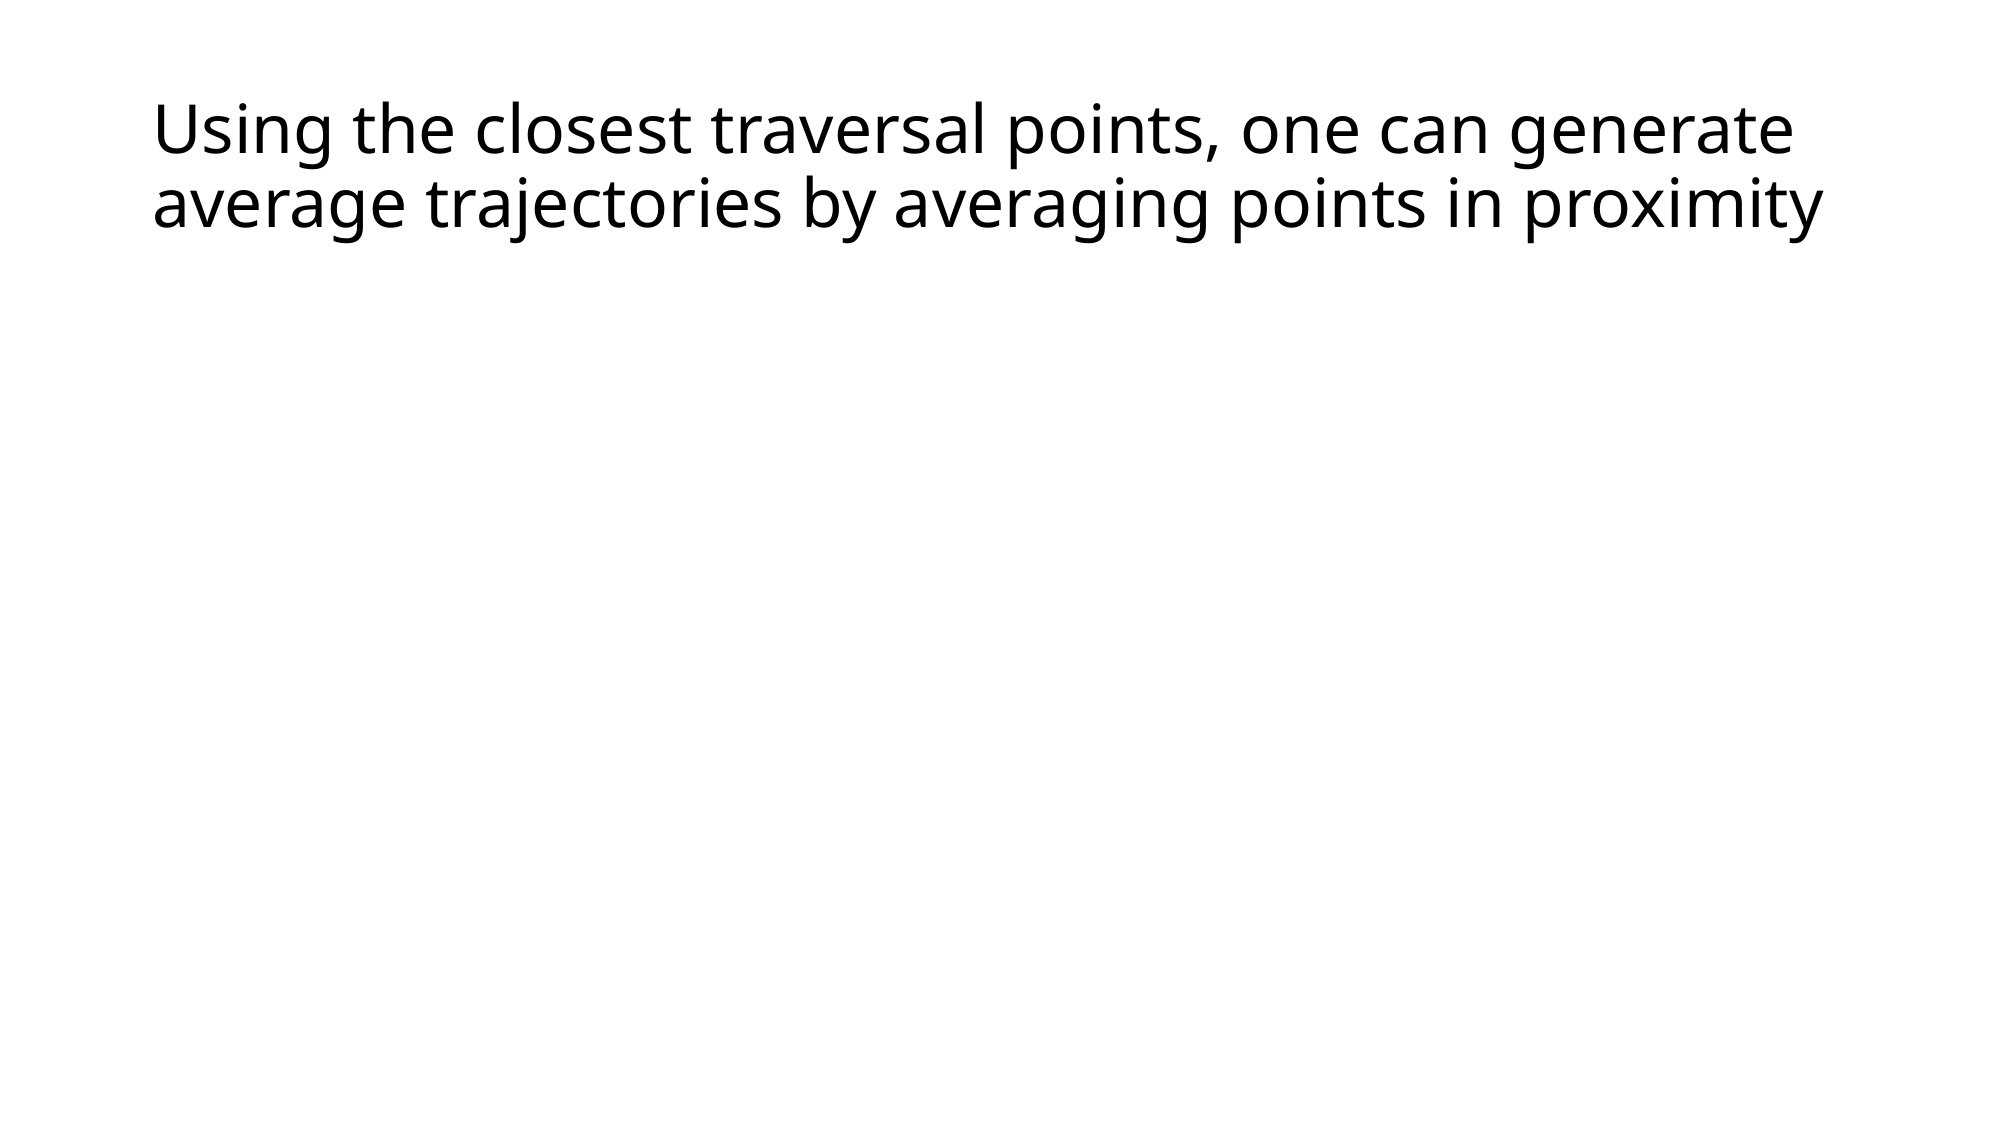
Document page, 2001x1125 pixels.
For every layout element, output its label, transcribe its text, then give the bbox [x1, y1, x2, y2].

title Using the closest traversal points, one can generate average trajectories by averaging points in proximity [137, 59, 1863, 278]
